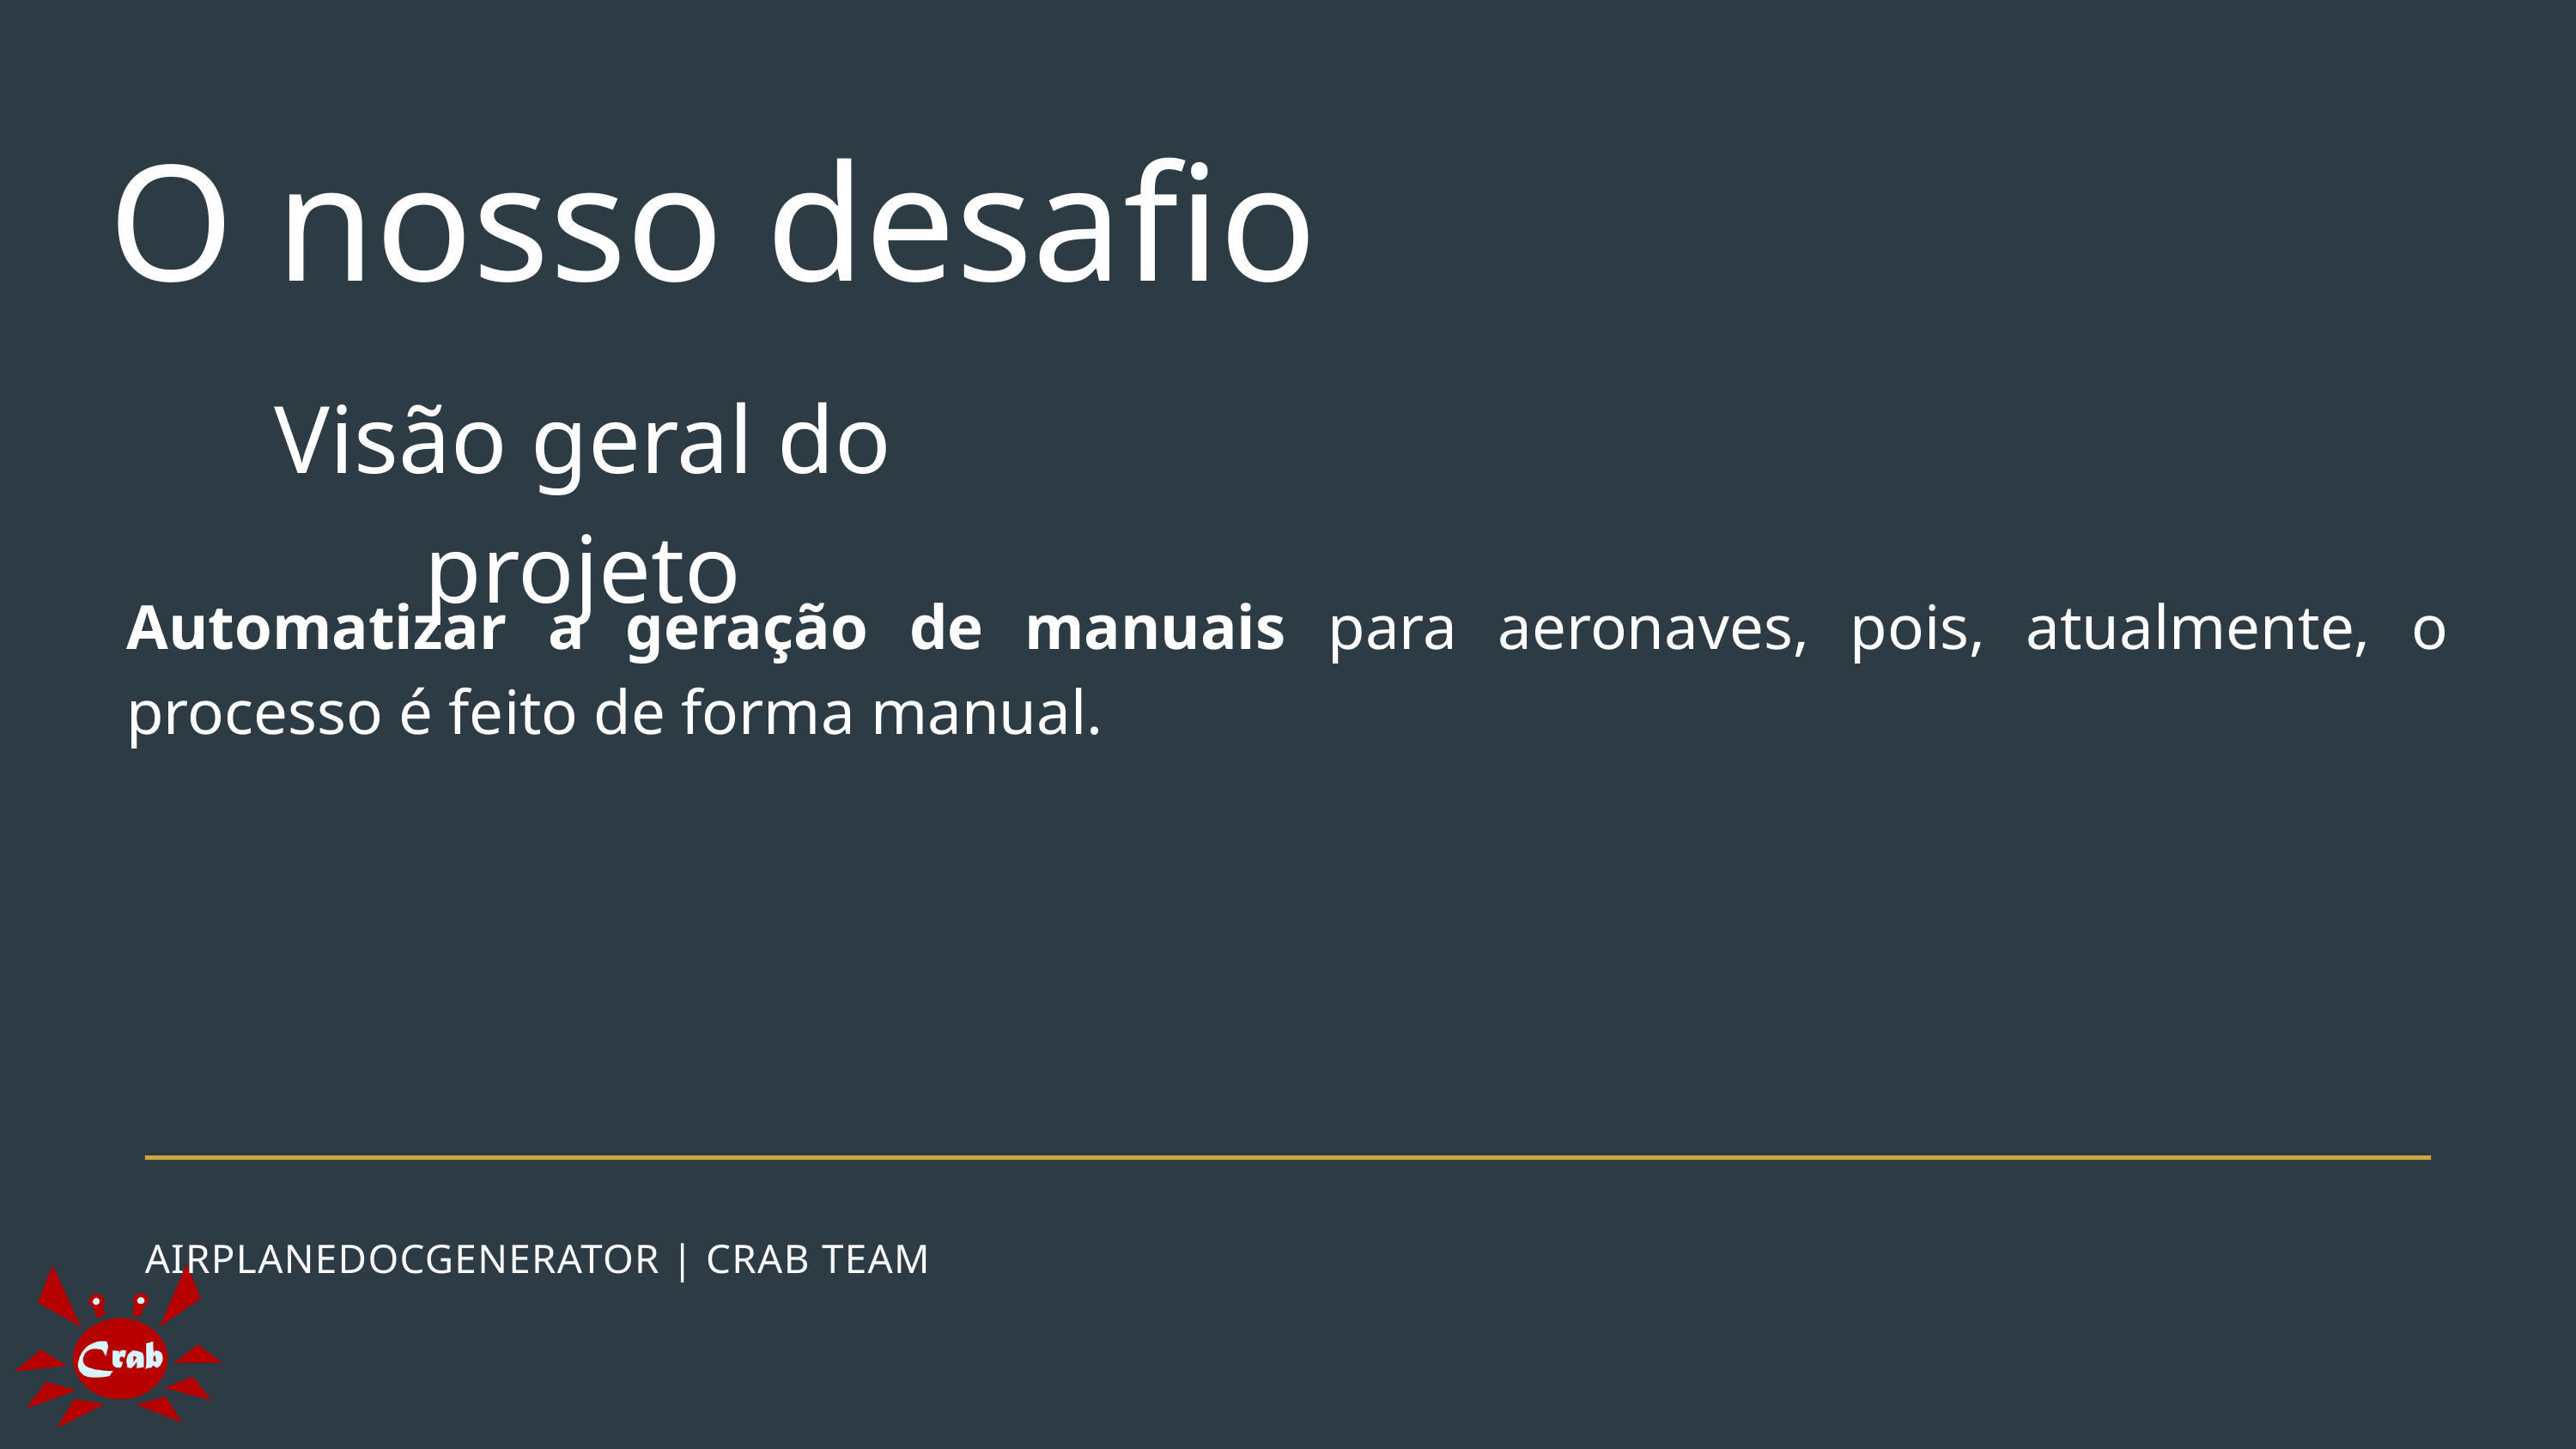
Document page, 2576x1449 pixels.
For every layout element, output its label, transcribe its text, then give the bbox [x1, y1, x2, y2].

picture [0, 1254, 237, 1449]
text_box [144, 1155, 2432, 1278]
text_box O nosso desafio [108, 88, 1503, 313]
text_box Automatizar a geração de manuais para aeronaves, pois, atualmente, o processo é feito de forma manual. [126, 576, 2450, 747]
text_box Visão geral do projeto [108, 361, 1058, 622]
